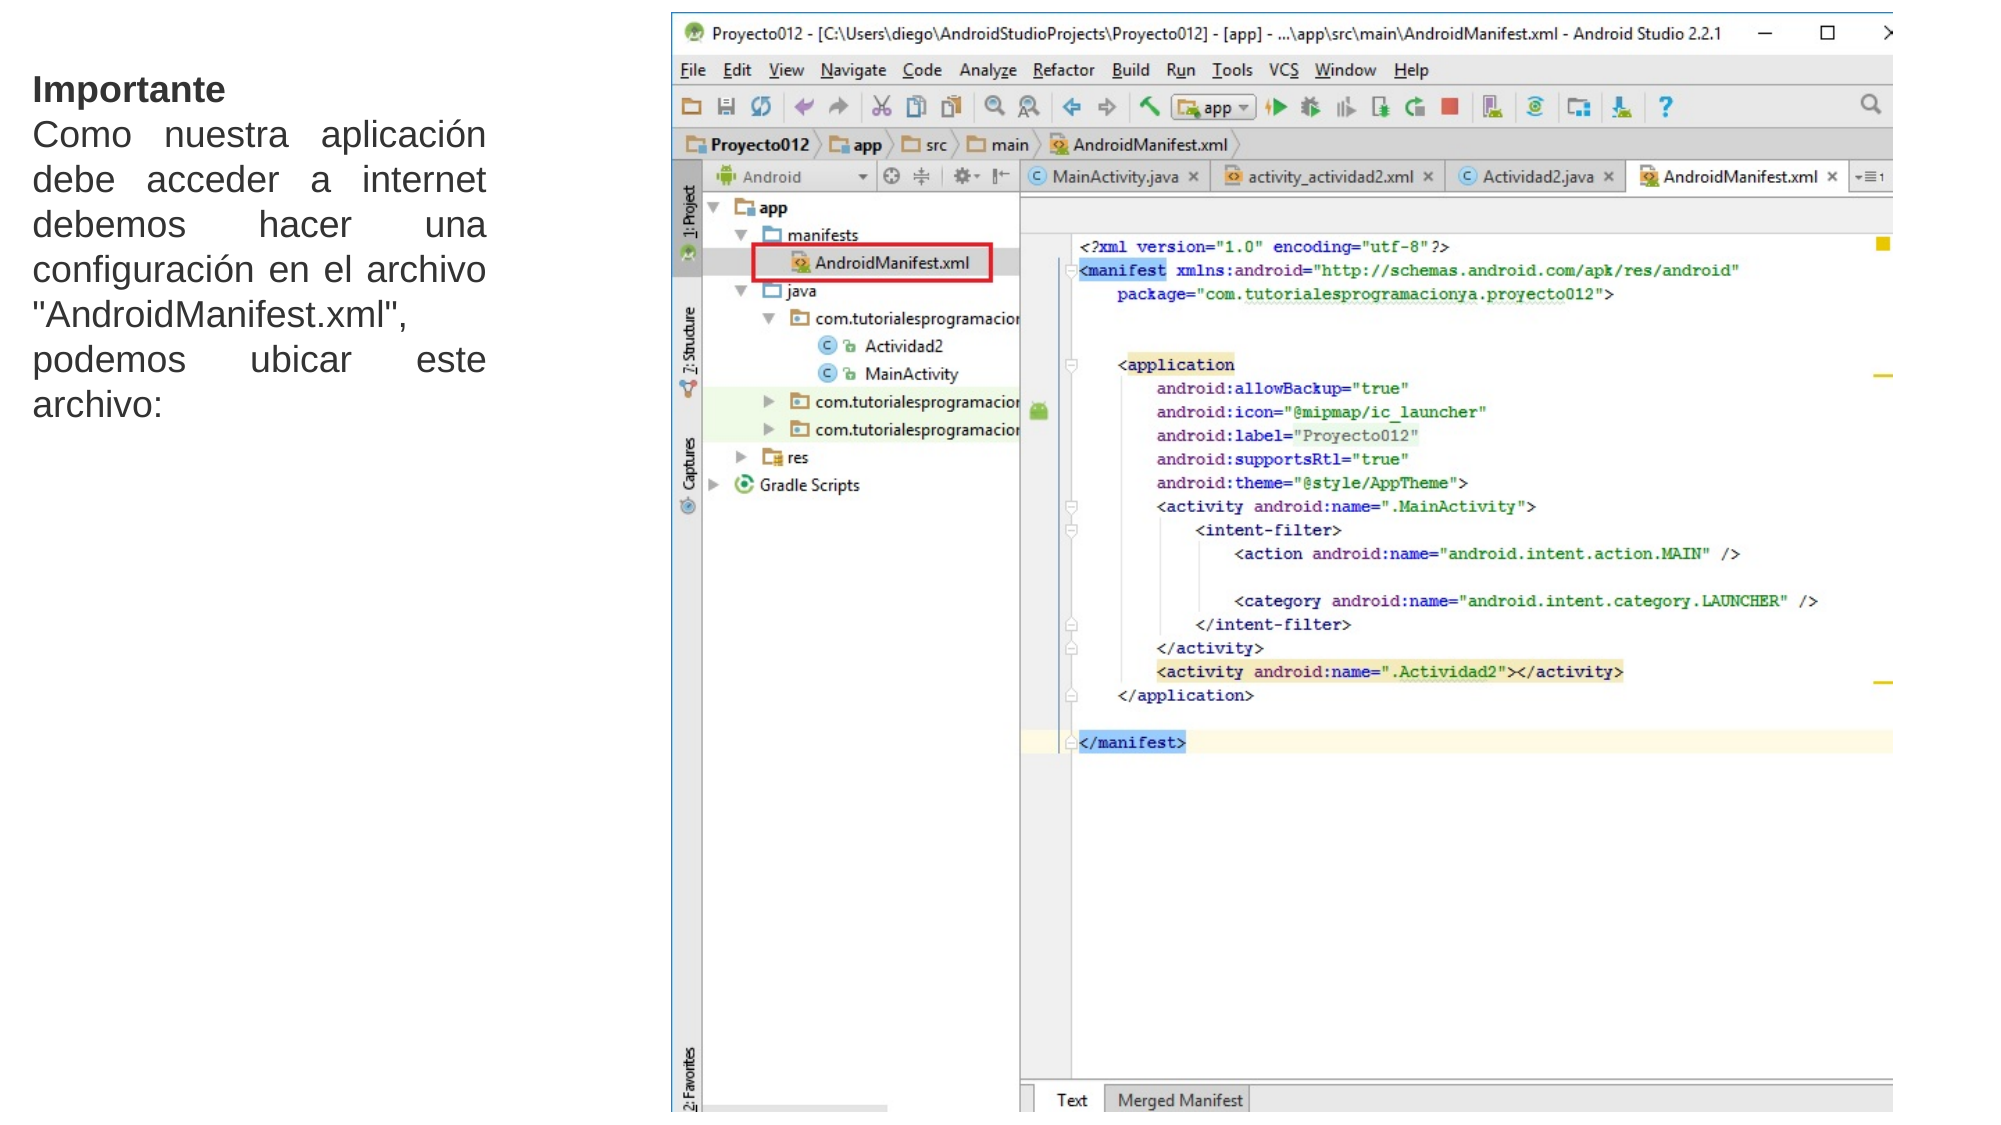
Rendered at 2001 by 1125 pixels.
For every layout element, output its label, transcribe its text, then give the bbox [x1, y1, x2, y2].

picture [671, 12, 1893, 1112]
text_box Importante Como nuestra aplicación debe acceder a internet debemos hacer una configuración en el archivo "AndroidManifest.xml", podemos ubicar este archivo: [17, 58, 502, 433]
